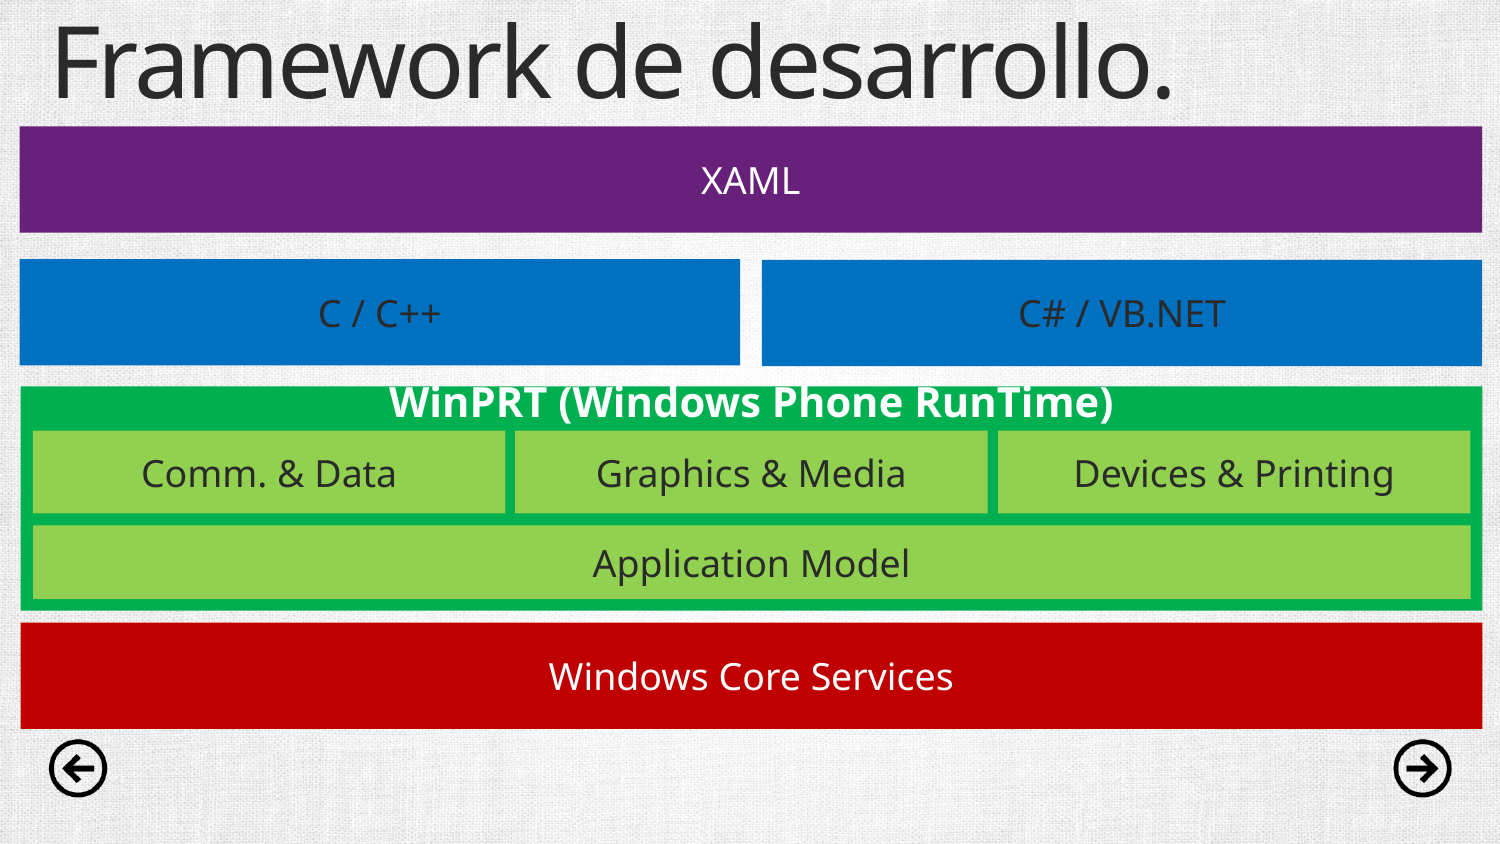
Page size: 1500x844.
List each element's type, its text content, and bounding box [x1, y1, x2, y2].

text_box Application Model [31, 523, 1473, 601]
text_box Graphics & Media [513, 429, 990, 515]
title Framework de desarrollo. [34, 8, 1454, 124]
text_box C / C++ [18, 257, 742, 368]
text_box C# / VB.NET [760, 258, 1484, 368]
text_box Comm. & Data [31, 429, 507, 515]
picture [0, 0, 1500, 844]
text_box XAML [18, 124, 1484, 235]
text_box WinPRT (Windows Phone RunTime) [19, 384, 1484, 613]
text_box Windows Core Services [19, 621, 1484, 731]
text_box Devices & Printing [996, 429, 1473, 515]
